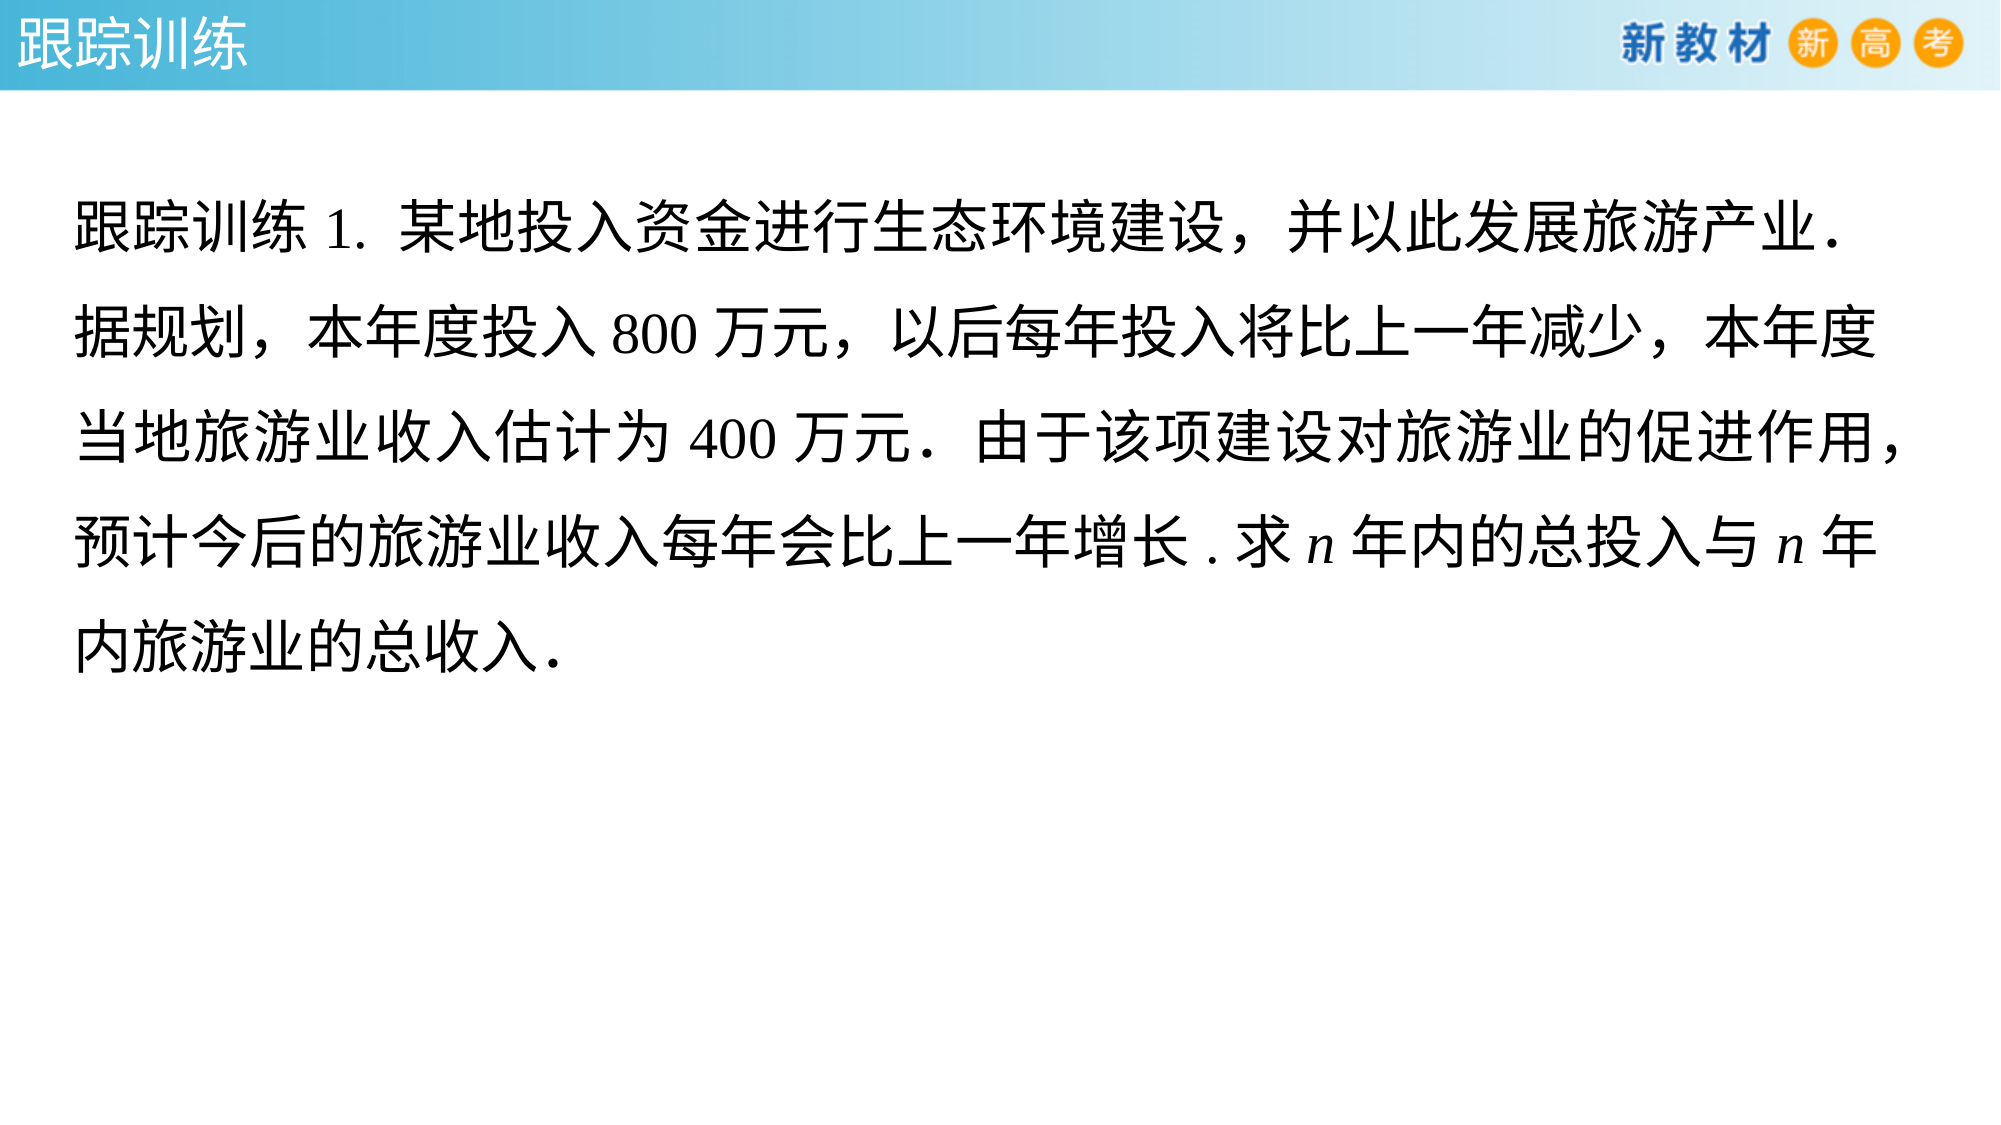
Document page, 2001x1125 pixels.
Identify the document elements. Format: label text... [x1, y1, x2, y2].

picture [0, 0, 2001, 1125]
text_box 跟踪训练 [1, 0, 265, 85]
